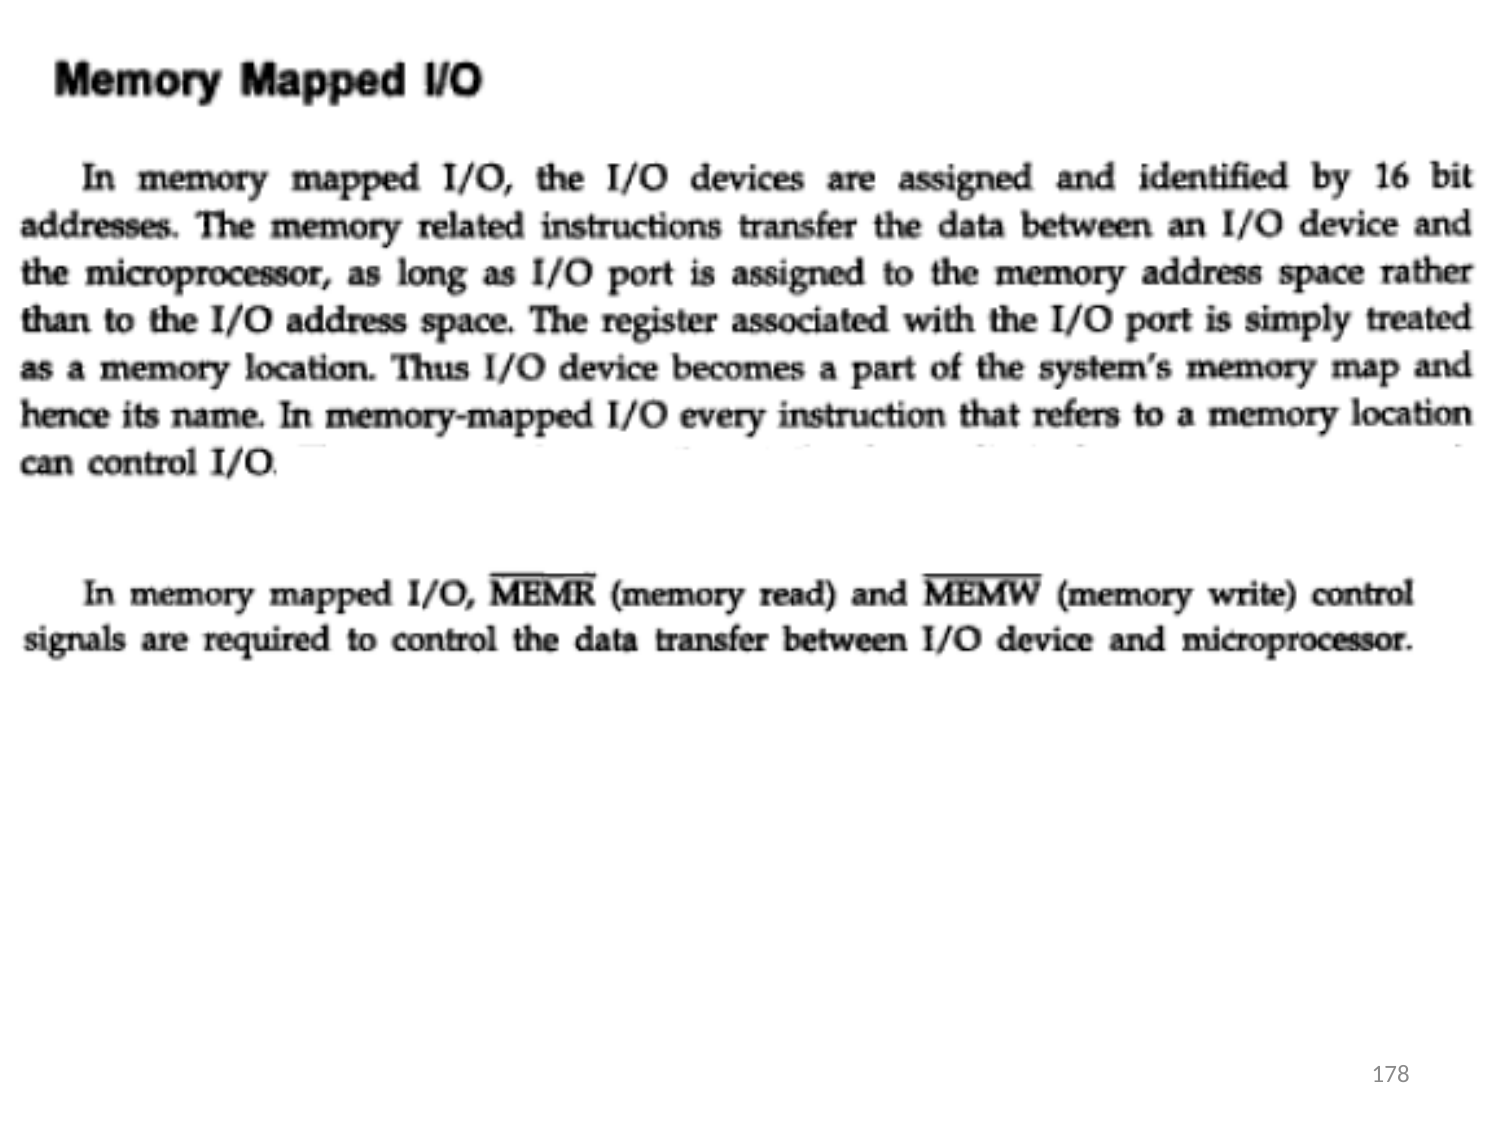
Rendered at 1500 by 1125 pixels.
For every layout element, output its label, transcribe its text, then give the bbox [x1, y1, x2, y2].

picture [49, 49, 511, 113]
picture [0, 562, 1438, 665]
picture [0, 149, 1500, 501]
slide_number 178 [1074, 1042, 1425, 1103]
